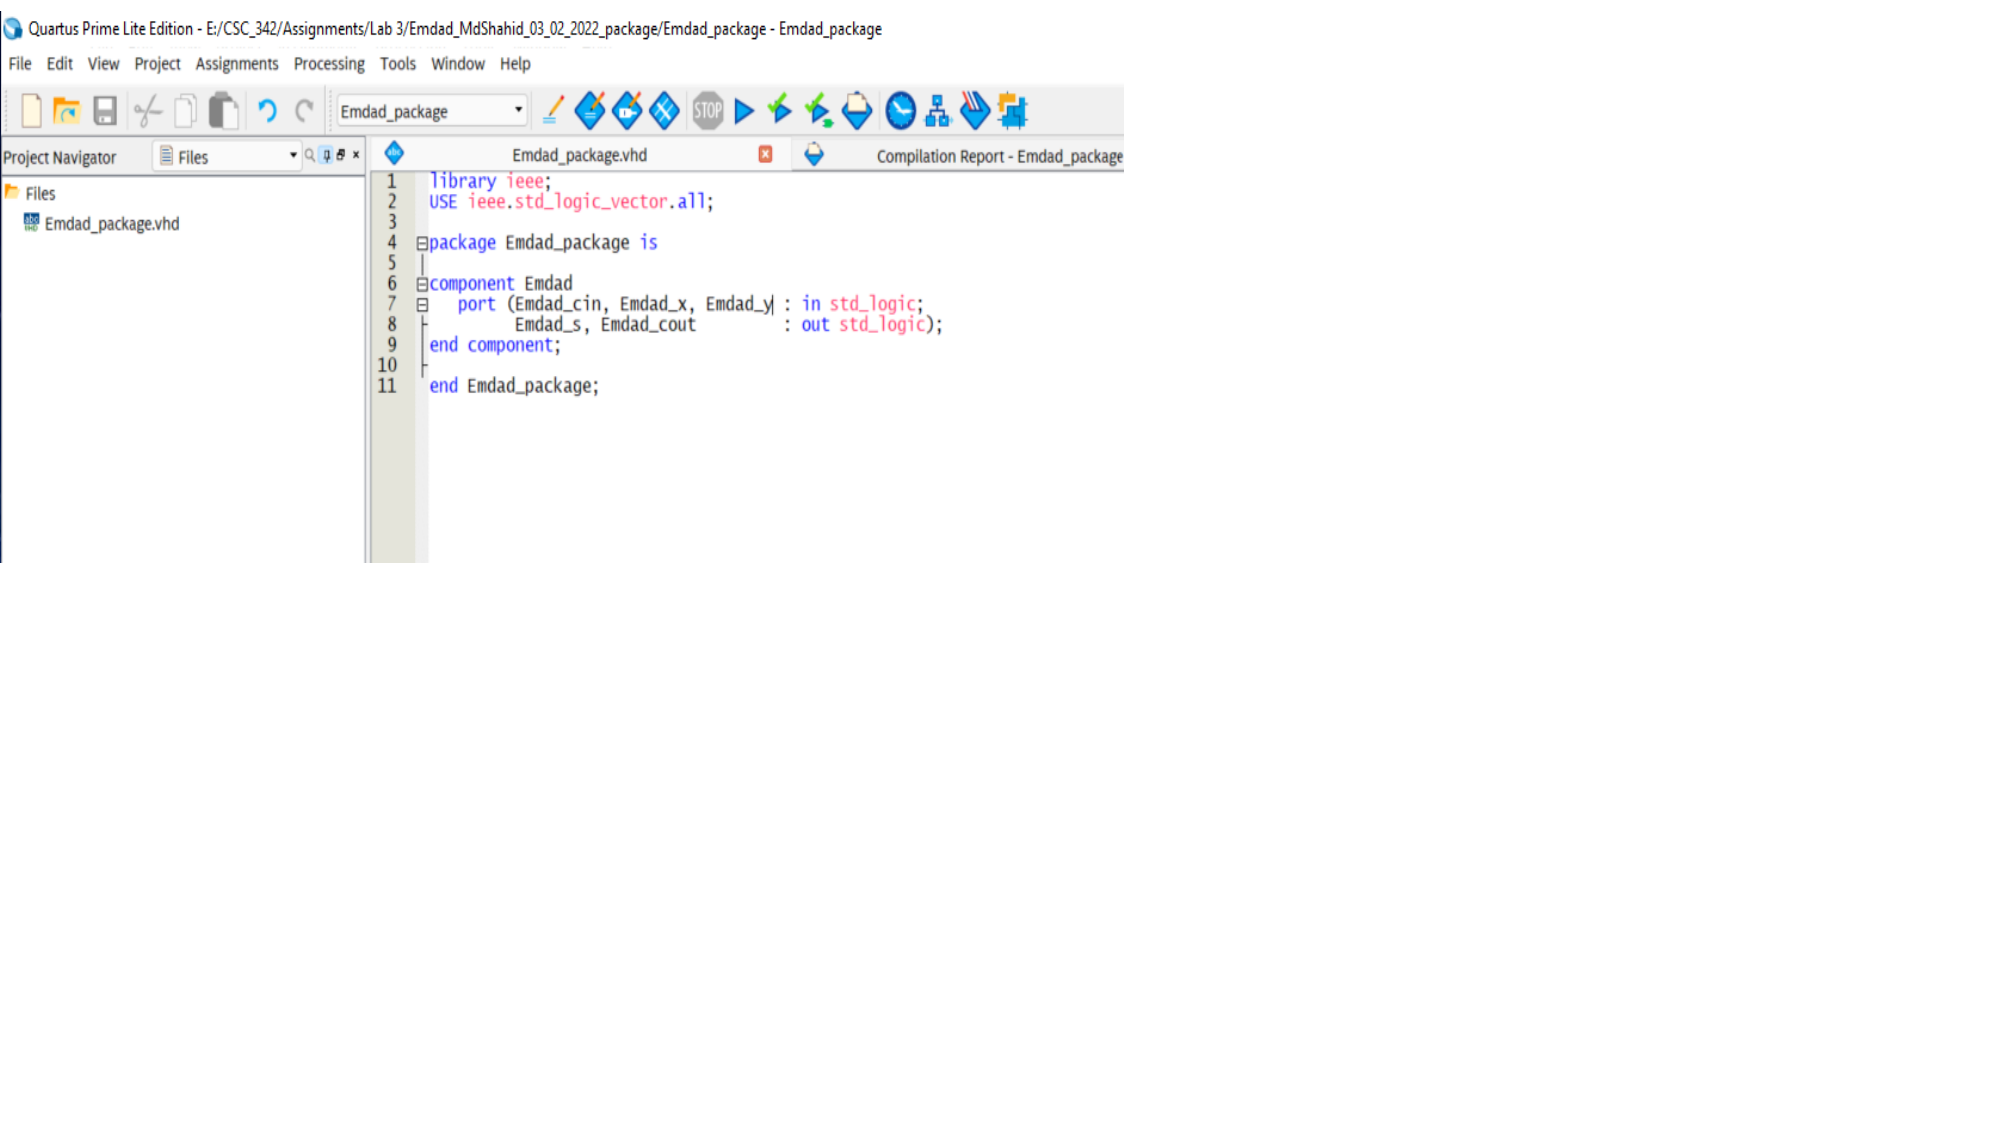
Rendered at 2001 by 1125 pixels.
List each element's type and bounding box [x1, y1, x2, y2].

picture [0, 11, 1124, 563]
